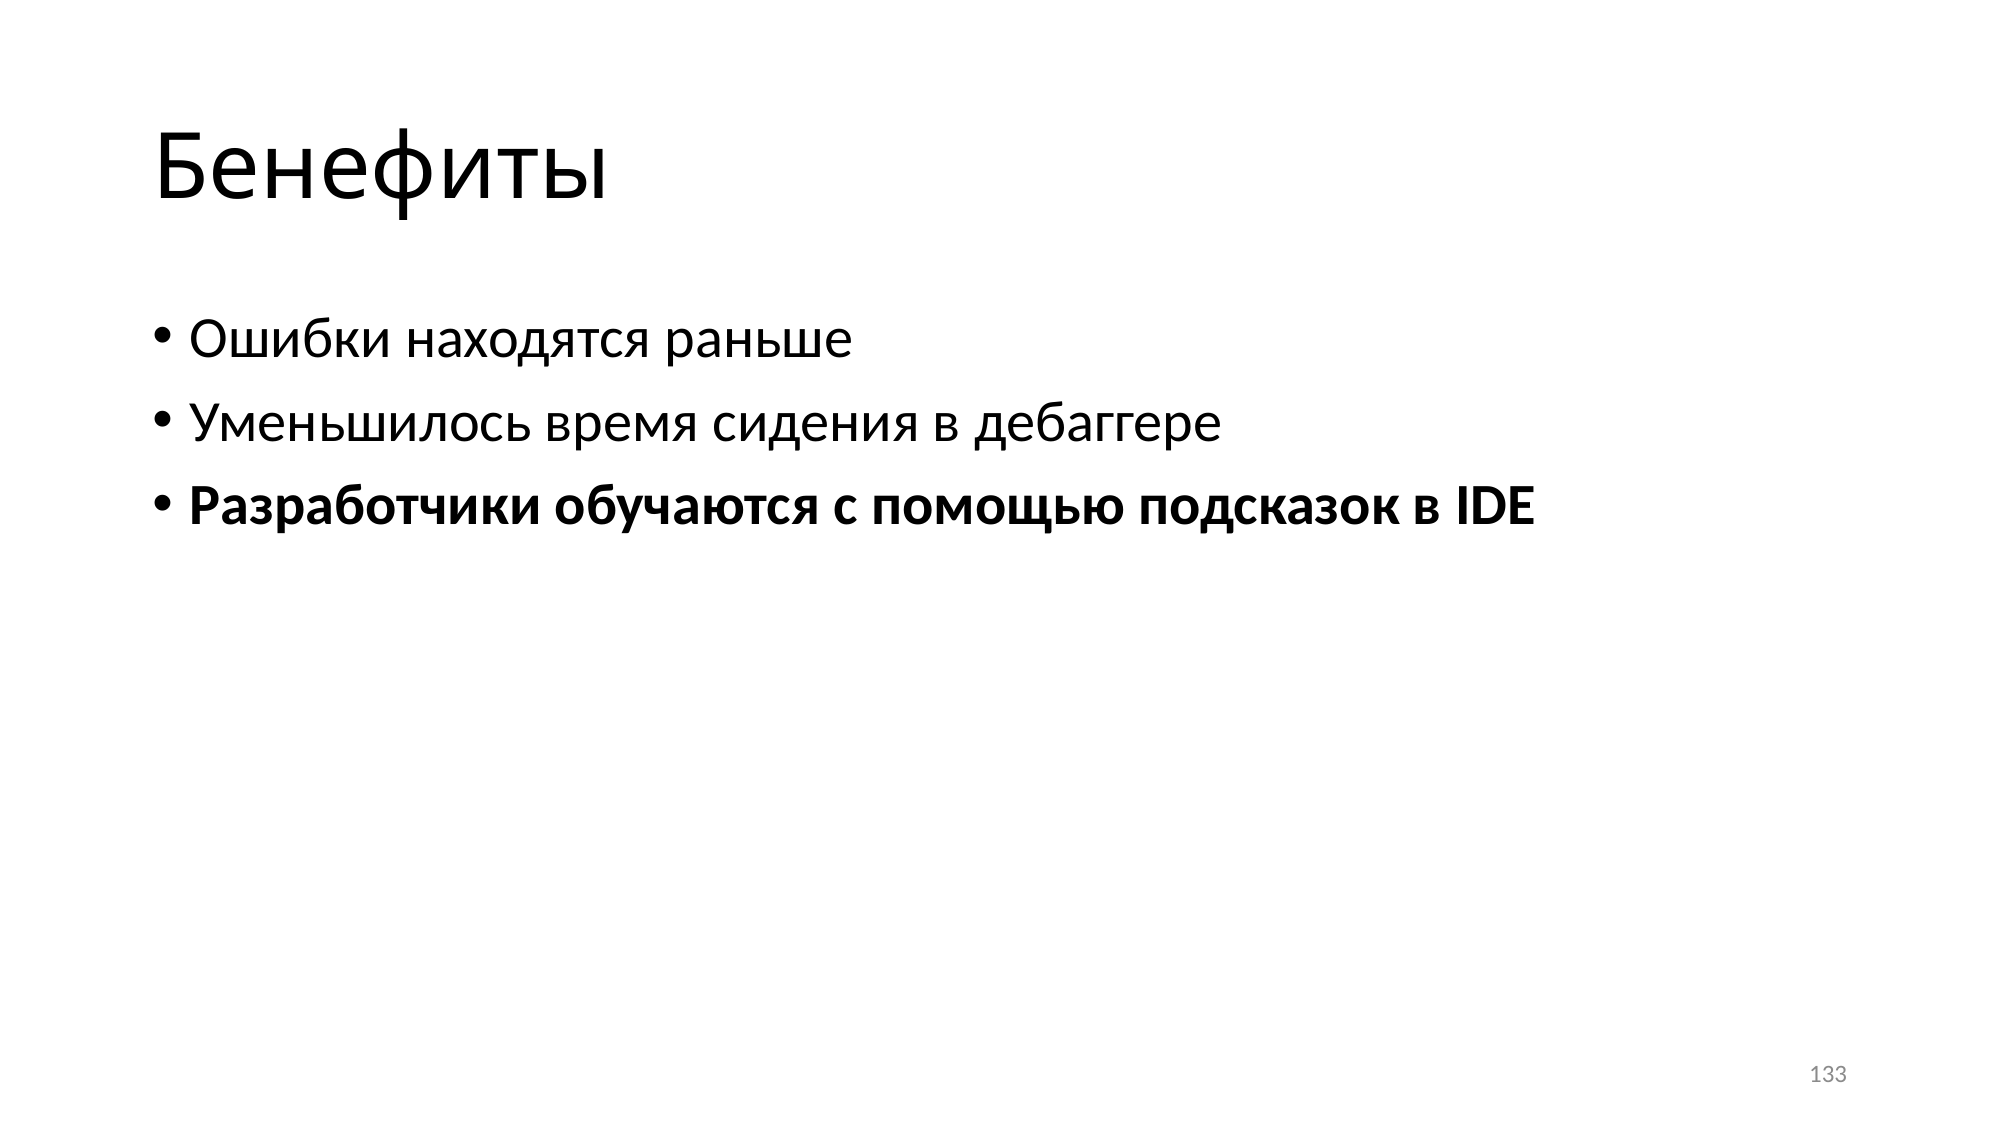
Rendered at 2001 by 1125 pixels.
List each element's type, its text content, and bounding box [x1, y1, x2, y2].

title Бенефиты [137, 59, 1863, 278]
list Ошибки находятся раньше Уменьшилось время сидения в дебаггере Разработчики обучаются с помощью подсказок в IDE [137, 299, 1863, 1014]
slide_number 133 [1412, 1042, 1863, 1103]
